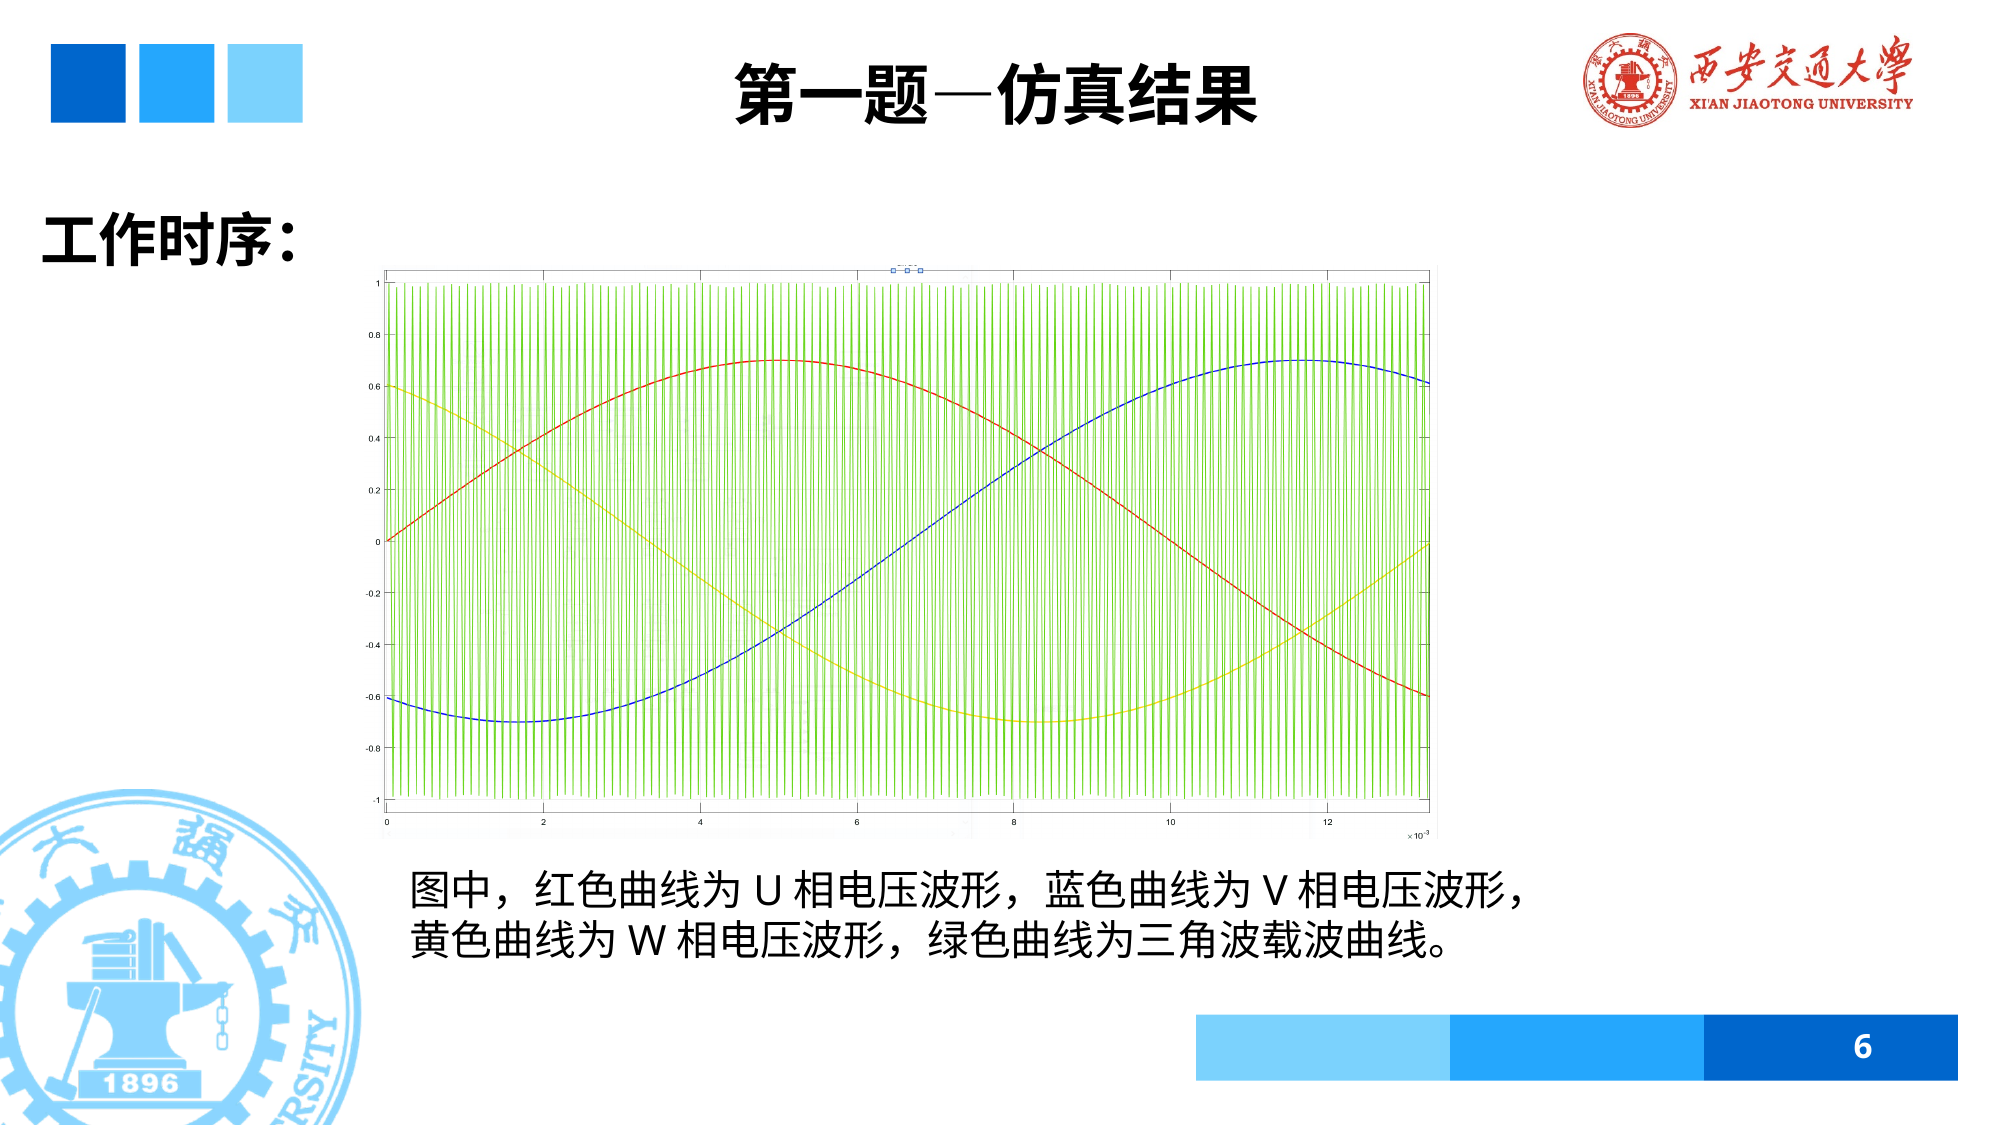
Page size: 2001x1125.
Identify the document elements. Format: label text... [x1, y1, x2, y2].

picture [1583, 33, 1913, 128]
picture [0, 265, 1438, 1125]
slide_number 6 [1437, 1017, 1888, 1078]
text_box 图中，红色曲线为U相电压波形，蓝色曲线为V相电压波形，黄色曲线为W相电压波形，绿色曲线为三角波载波曲线。 [394, 856, 1535, 972]
title 第一题—仿真结果 [716, 39, 1283, 142]
text_box 工作时序： [26, 160, 320, 281]
